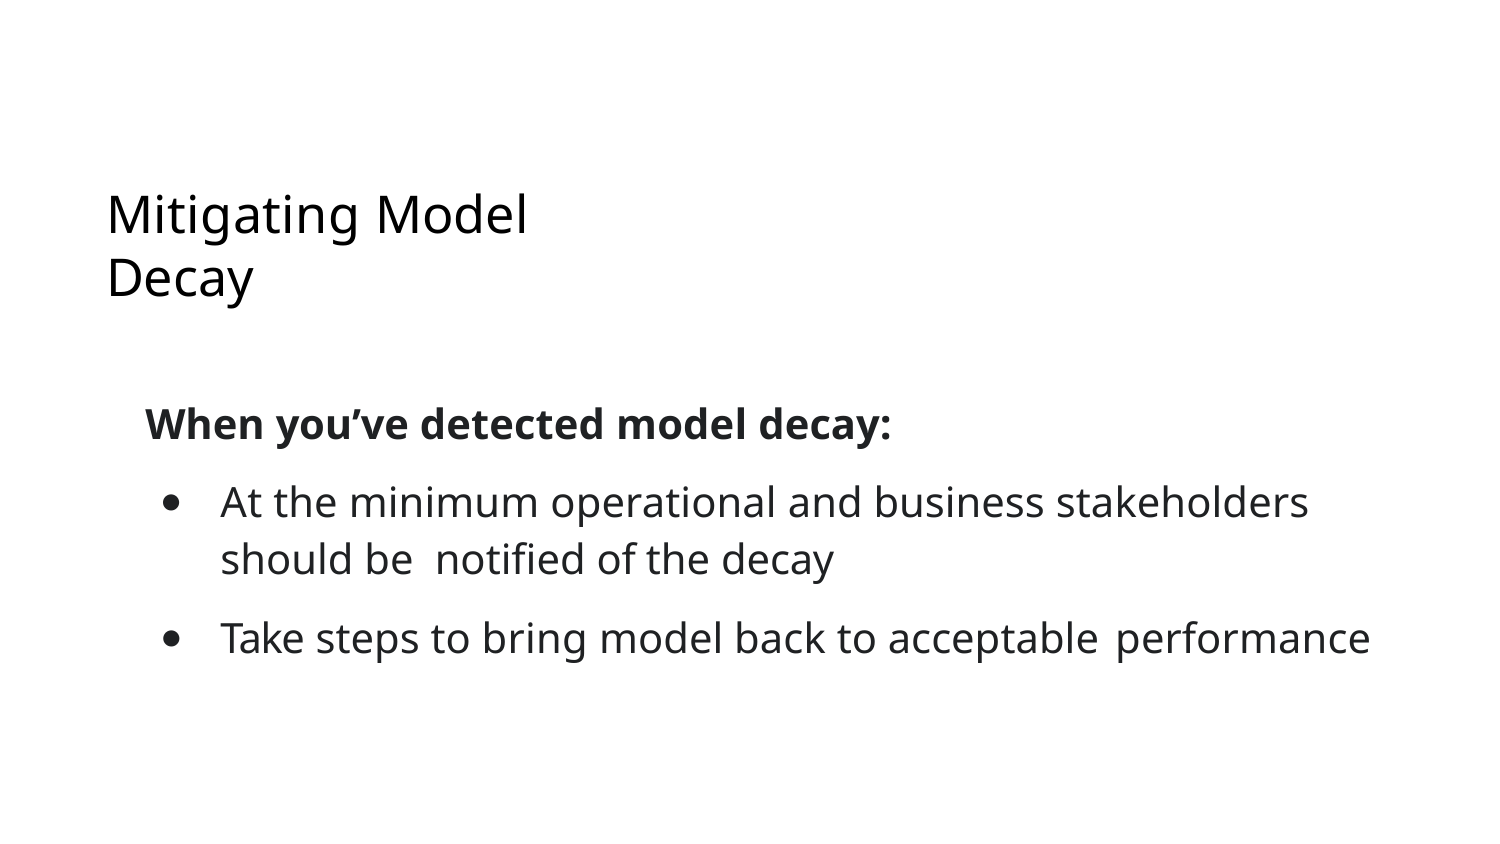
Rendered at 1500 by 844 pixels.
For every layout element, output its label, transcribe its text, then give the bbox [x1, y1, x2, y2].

text_box Mitigating Model Decay [104, 179, 658, 307]
text_box When you’ve detected model decay: At the minimum operational and business stakeholders should be notiﬁed of the decay Take steps to bring model back to acceptable performance [143, 367, 1396, 662]
